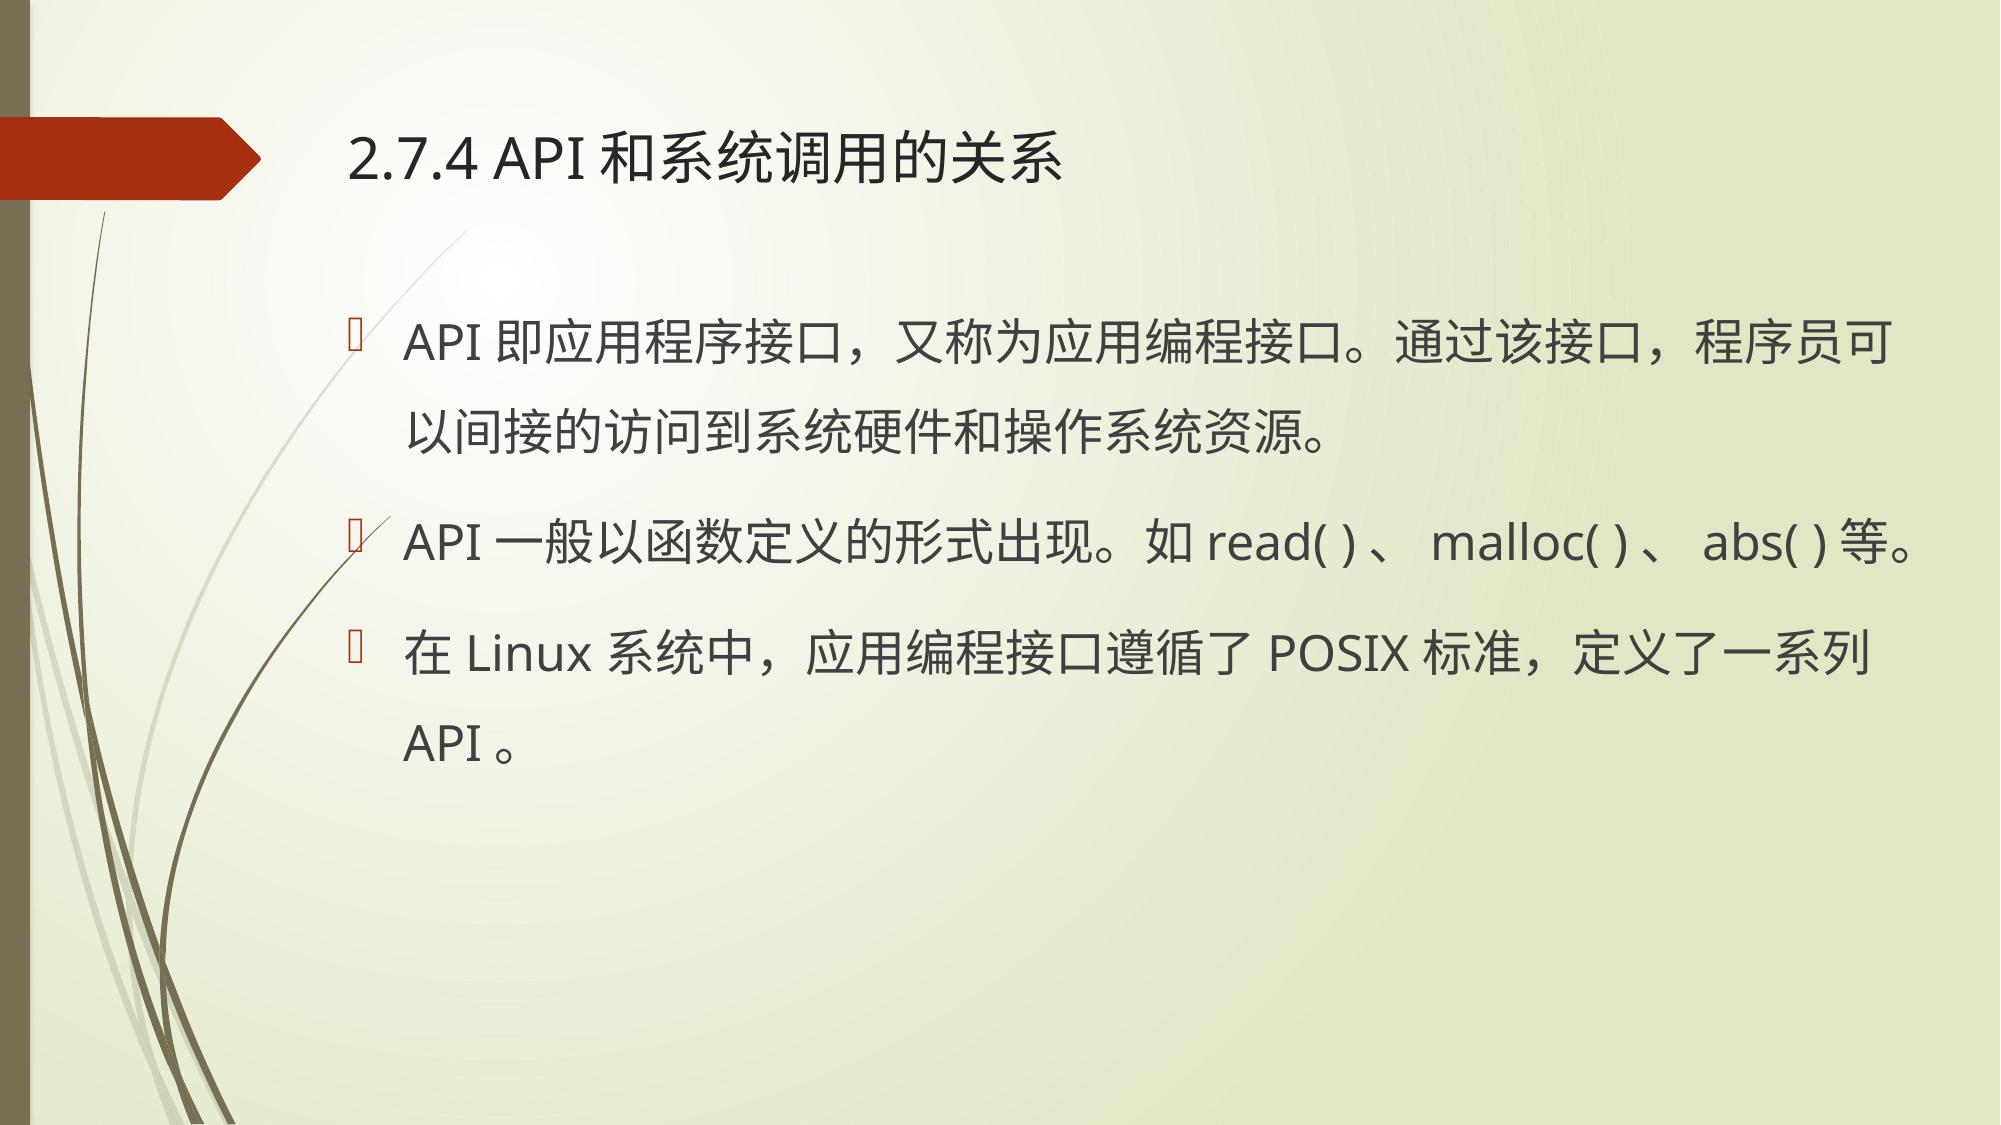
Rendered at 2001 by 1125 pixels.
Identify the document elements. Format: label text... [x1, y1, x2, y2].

list API即应用程序接口，又称为应用编程接口。通过该接口，程序员可以间接的访问到系统硬件和操作系统资源。 API一般以函数定义的形式出现。如read( )、malloc( )、abs( )等。 在Linux系统中，应用编程接口遵循了POSIX标准，定义了一系列API。 [332, 272, 1920, 1011]
title 2.7.4 API和系统调用的关系 [332, 114, 1795, 243]
